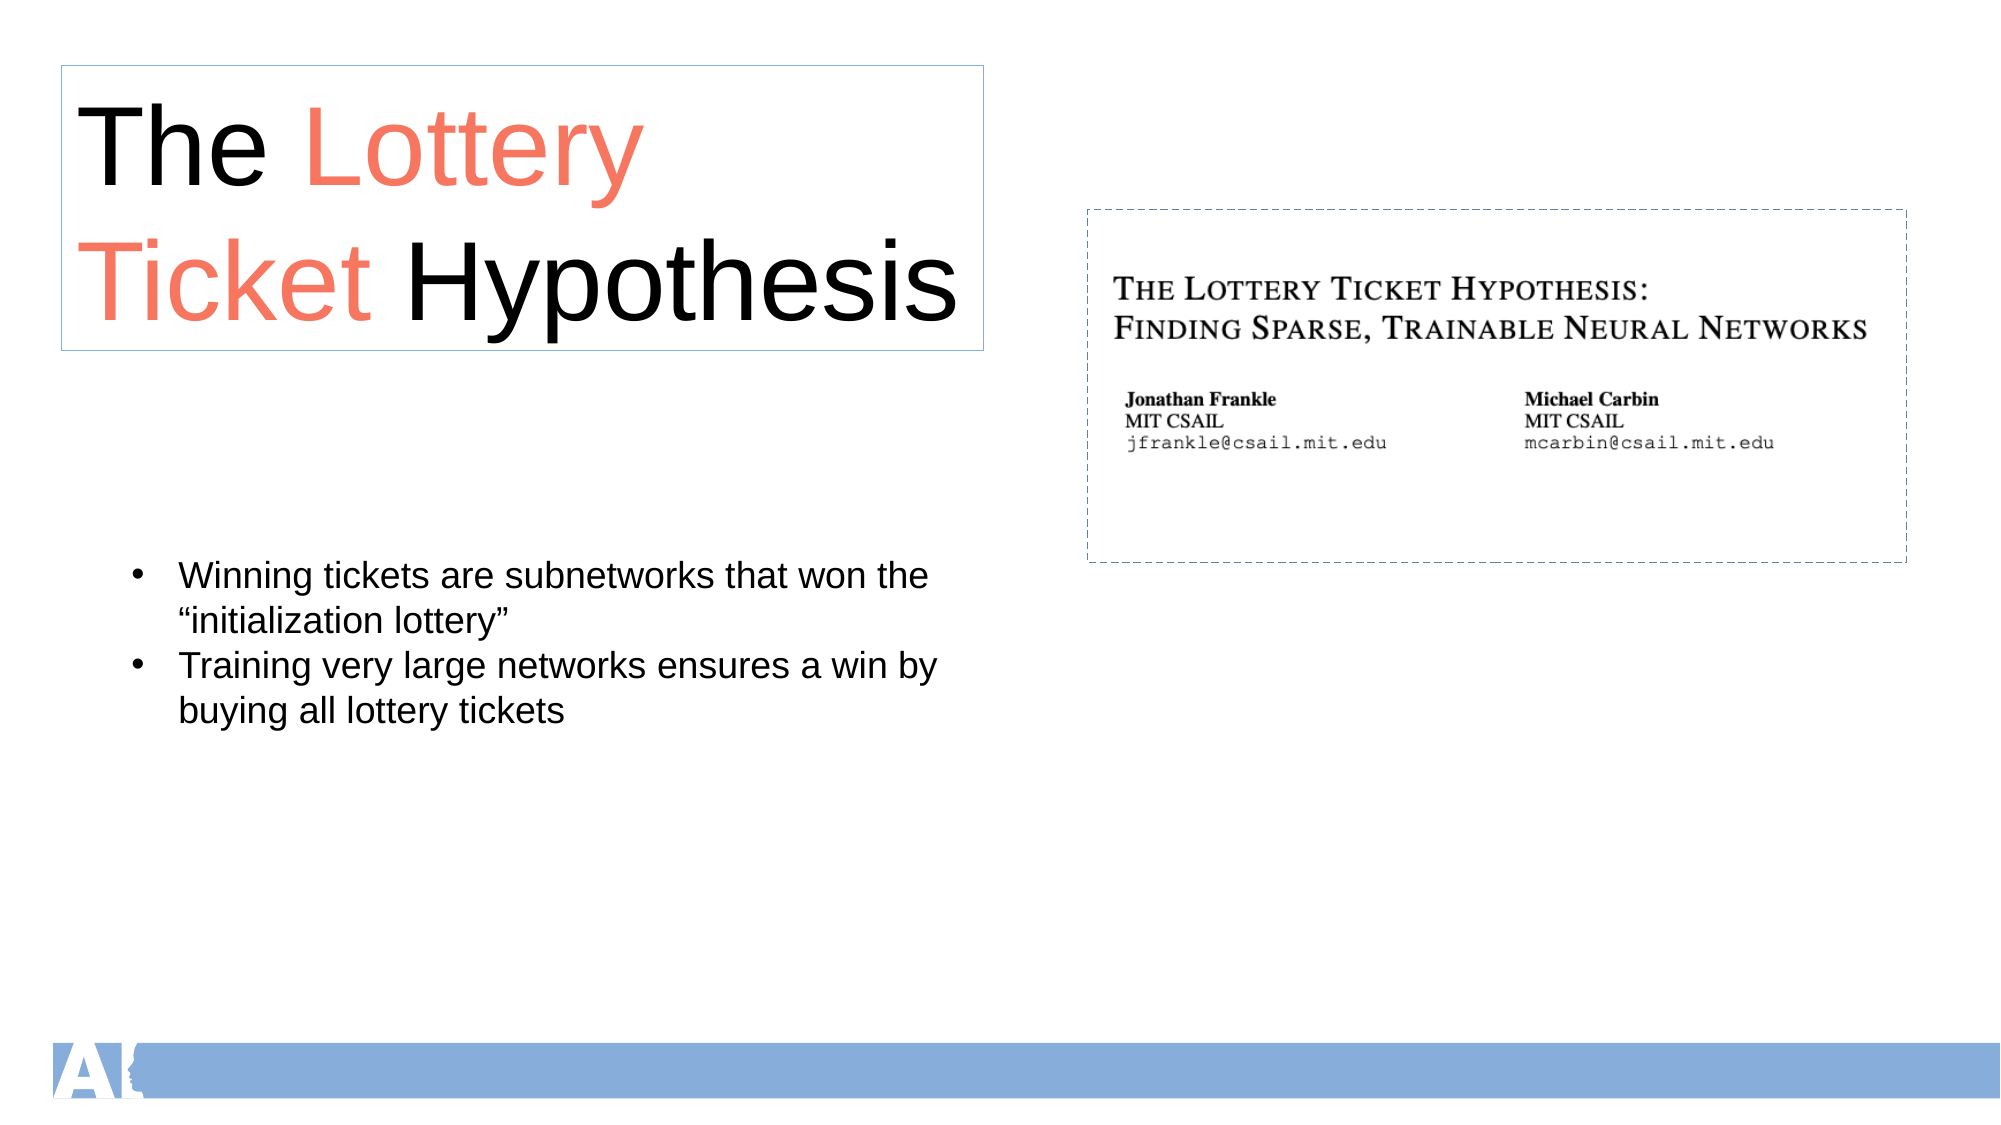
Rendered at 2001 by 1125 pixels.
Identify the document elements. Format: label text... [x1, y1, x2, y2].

text_box [1087, 514, 1907, 563]
picture [1066, 226, 1939, 514]
text_box [1493, 563, 1506, 573]
text_box [1582, 563, 1597, 573]
text_box Winning tickets are subnetworks that won the “initialization lottery” Training very large networks ensures a win by buying all lottery tickets [116, 543, 955, 784]
text_box [1087, 209, 1907, 226]
text_box [1553, 563, 1566, 573]
text_box [1523, 563, 1536, 573]
text_box [1613, 563, 1627, 573]
text_box The Lottery Ticket Hypothesis [61, 65, 984, 351]
